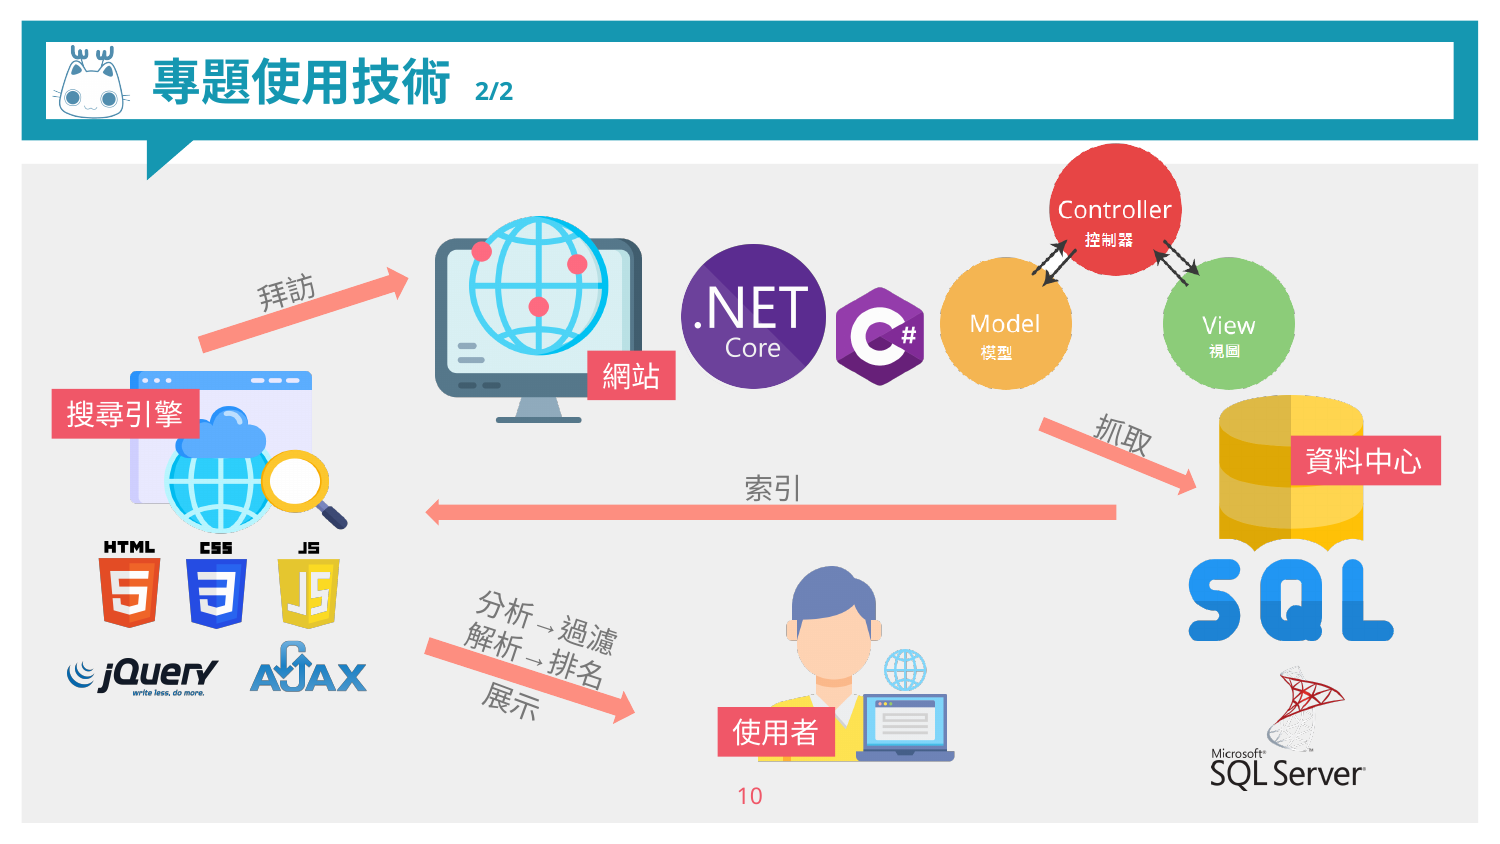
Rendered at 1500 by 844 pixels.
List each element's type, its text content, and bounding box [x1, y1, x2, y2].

picture [681, 136, 1414, 641]
text_box 使用者 [717, 707, 749, 757]
text_box 拜訪 [238, 254, 341, 328]
picture [246, 636, 370, 696]
text_box 索引 [729, 462, 818, 513]
text_box [423, 496, 1119, 528]
text_box [518, 676, 637, 726]
title 專題使用技術 2/2 [136, 20, 1441, 141]
slide_number 10 [705, 766, 795, 832]
picture [51, 41, 132, 122]
text_box 搜尋引擎 [51, 388, 120, 439]
picture [86, 348, 352, 629]
text_box [1036, 415, 1162, 484]
text_box 抓取 [1073, 404, 1162, 476]
text_box [422, 635, 480, 673]
text_box [195, 264, 411, 346]
picture [1211, 665, 1367, 792]
picture [754, 561, 958, 765]
text_box 資料中心 [1418, 435, 1442, 486]
text_box 展示 [463, 663, 564, 741]
text_box 網站 [647, 350, 676, 401]
picture [67, 658, 220, 696]
text_box 分析→過濾 解析→排名 [445, 570, 640, 707]
picture [434, 215, 642, 423]
